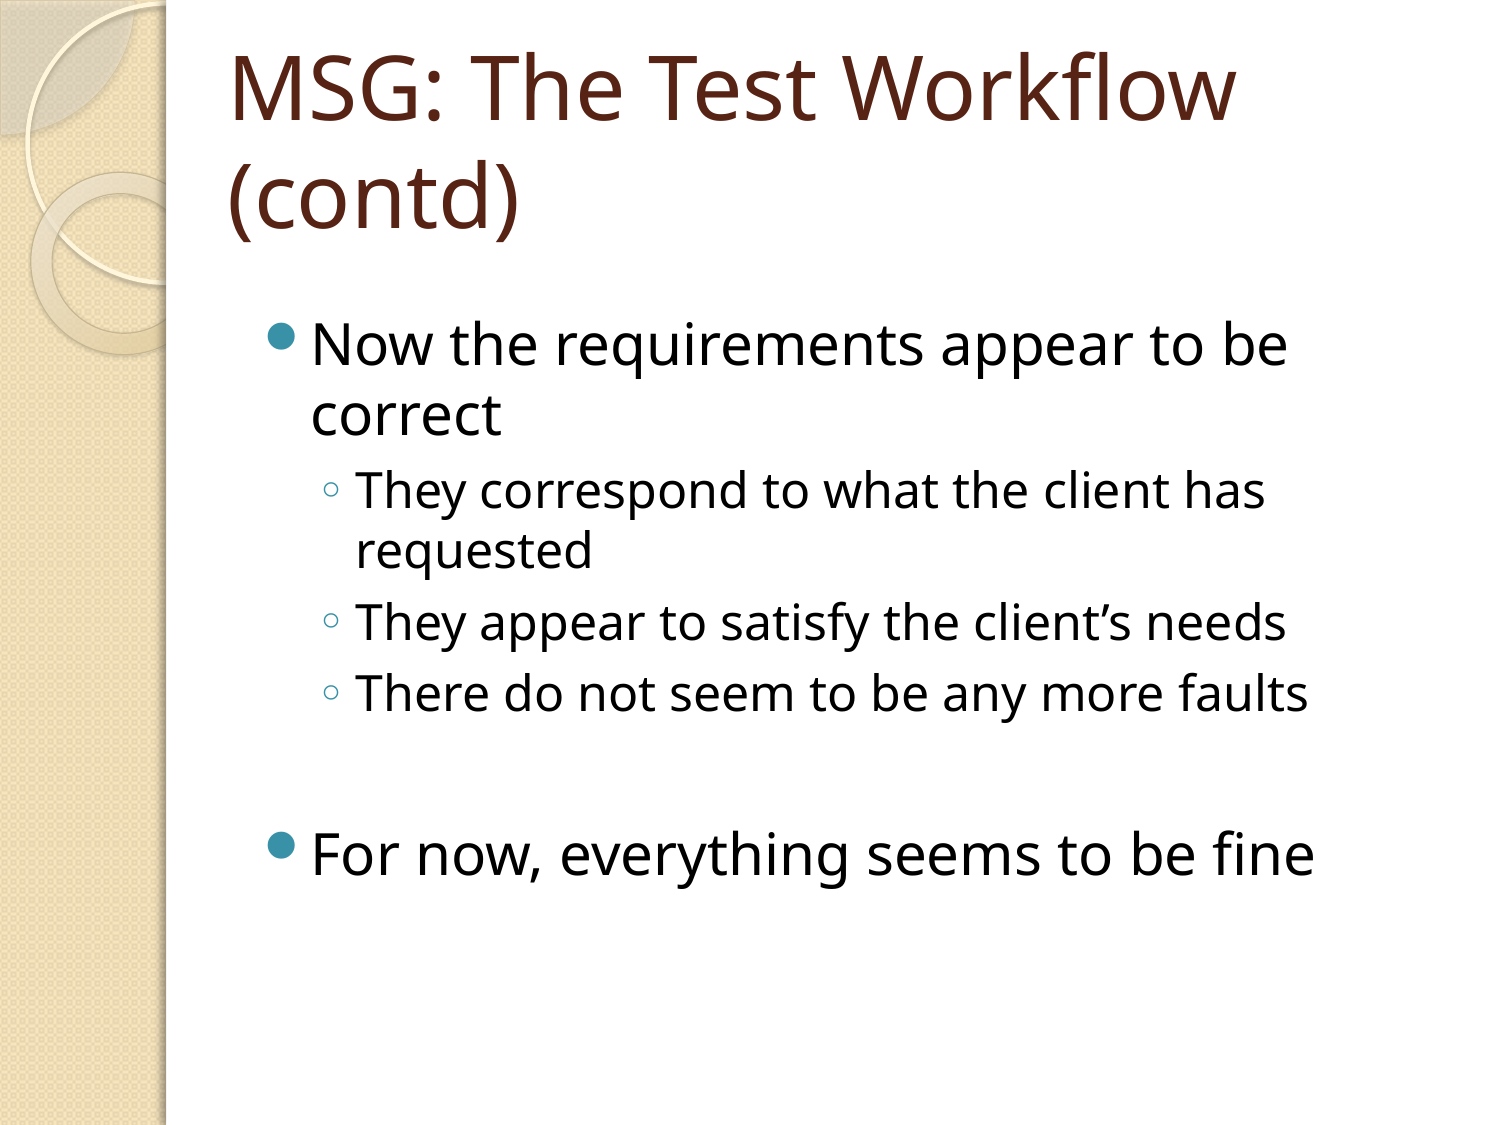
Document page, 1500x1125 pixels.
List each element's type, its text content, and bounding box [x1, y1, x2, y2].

title MSG: The Test Workflow (contd) [212, 45, 1466, 233]
list Now the requirements appear to be correct They correspond to what the client has requested They appear to satisfy the client’s needs There do not seem to be any more faults For now, everything seems to be fine [235, 299, 1466, 1025]
